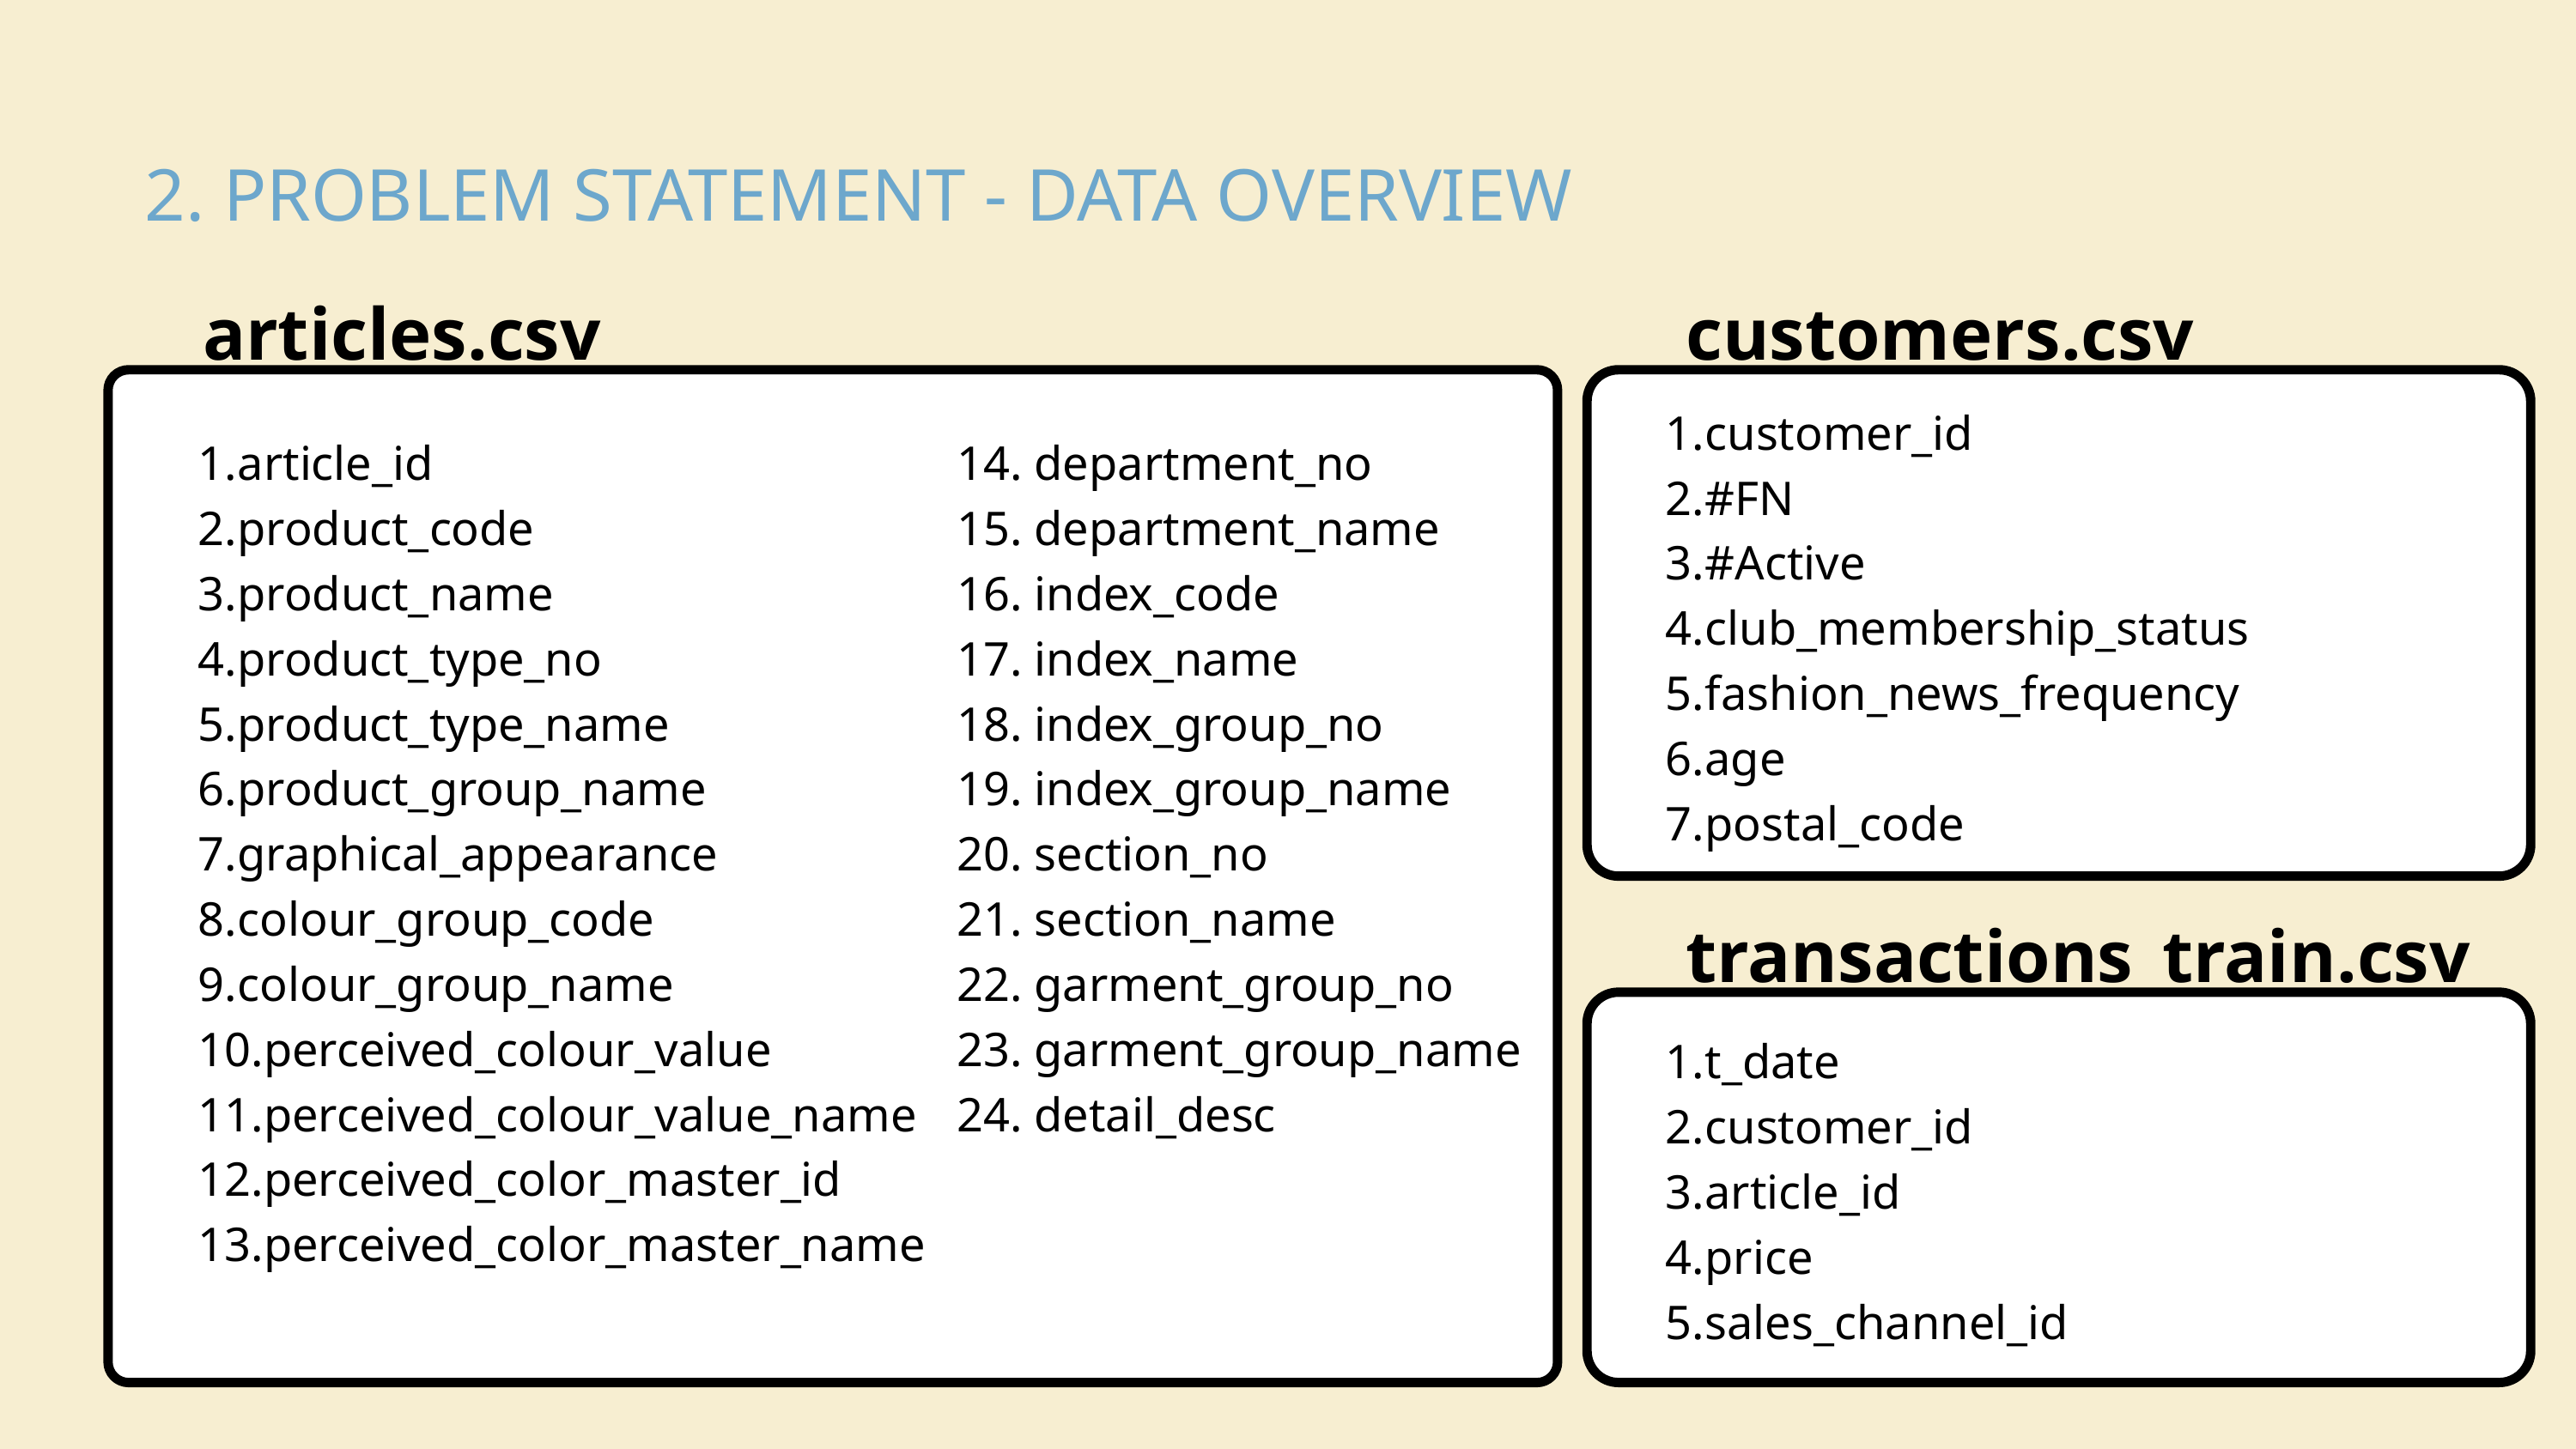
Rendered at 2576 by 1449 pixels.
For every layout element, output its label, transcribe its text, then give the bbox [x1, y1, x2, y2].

text_box customers.csv [1686, 274, 2218, 365]
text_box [1586, 369, 2531, 876]
text_box articles.csv [203, 274, 735, 367]
text_box transactions_train.csv [1686, 896, 2531, 991]
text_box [1586, 991, 2531, 1383]
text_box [107, 369, 1558, 1383]
text_box 2. PROBLEM STATEMENT - DATA OVERVIEW [144, 135, 1850, 236]
